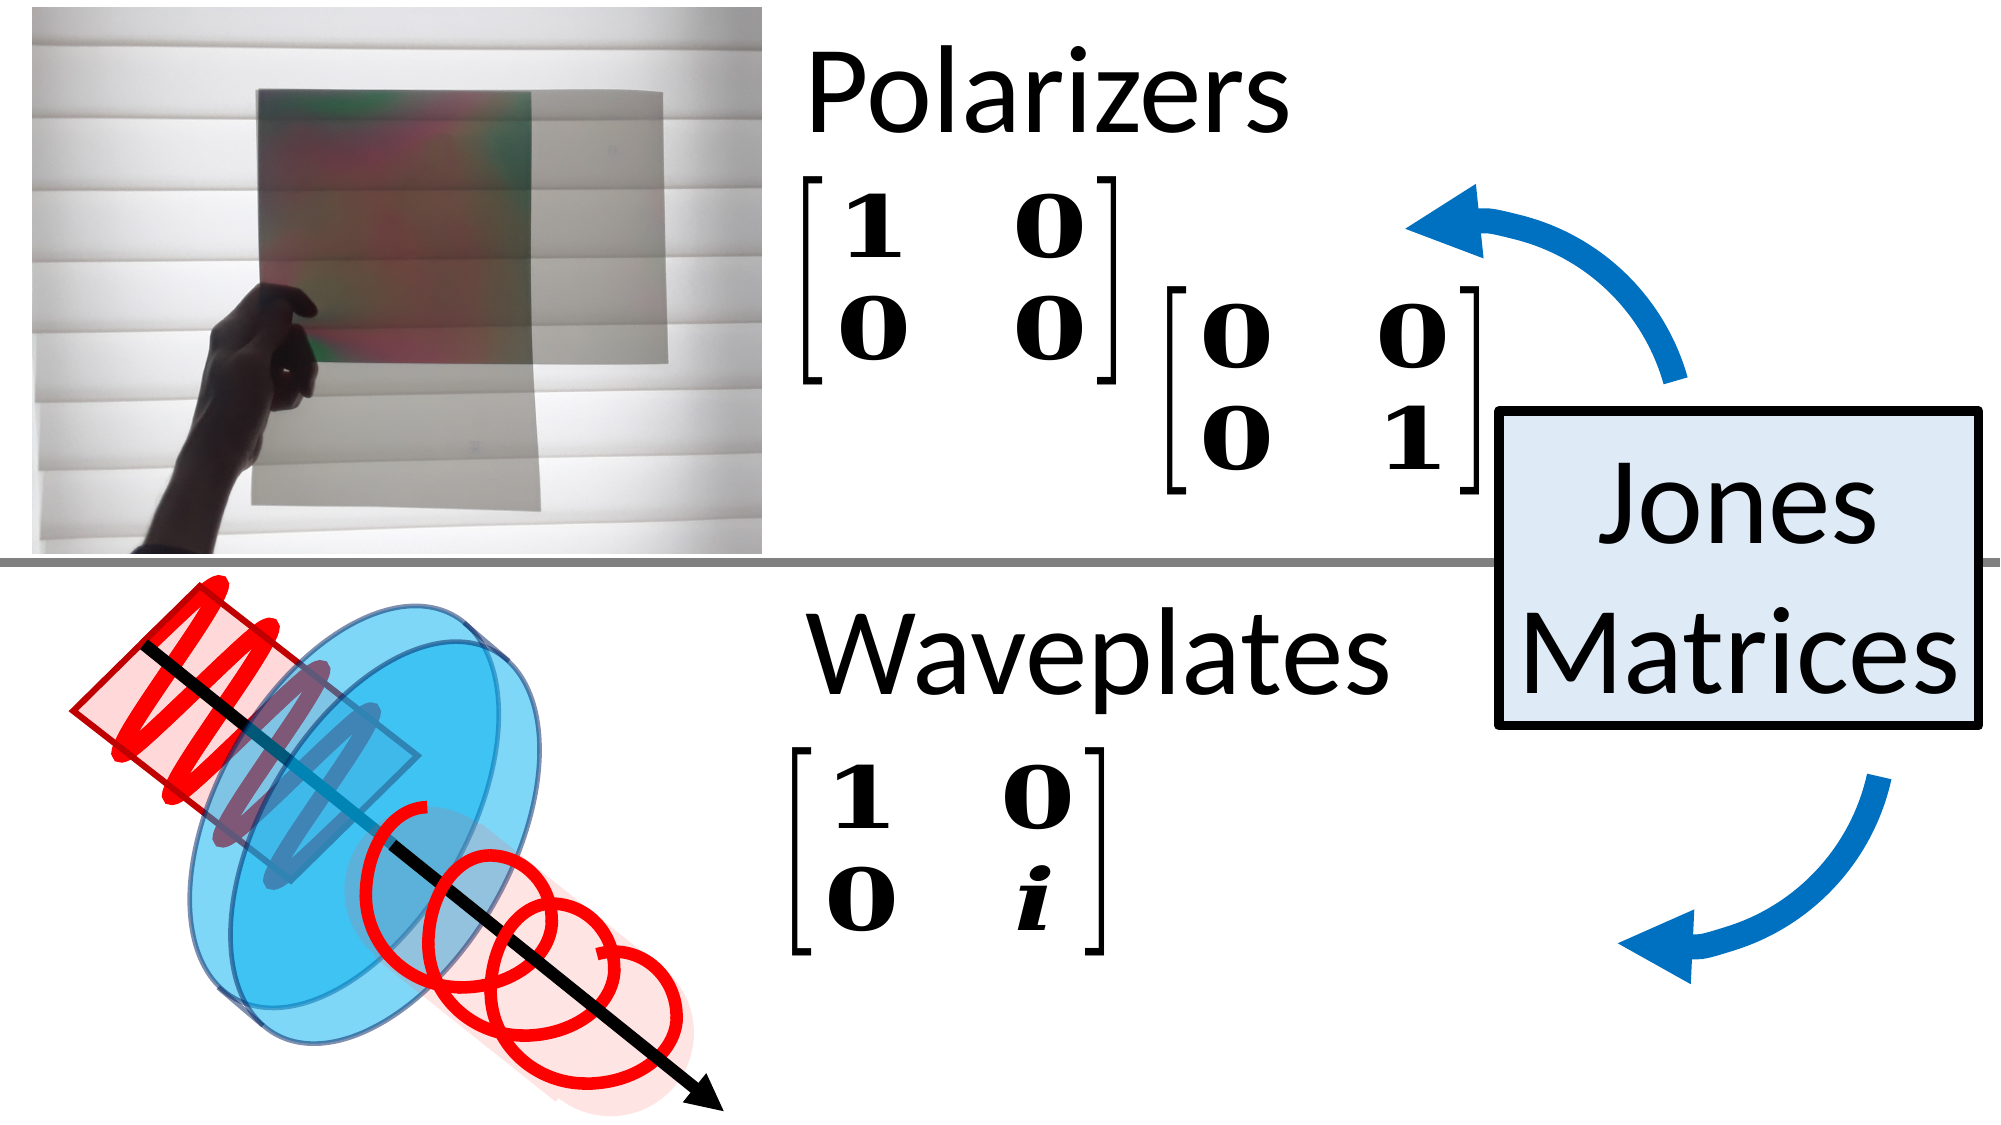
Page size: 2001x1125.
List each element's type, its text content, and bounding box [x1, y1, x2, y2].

text_box Jones Matrices [1499, 563, 1979, 726]
text_box Jones Matrices [1499, 410, 1979, 562]
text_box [32, 0, 1311, 554]
text_box [1405, 219, 1677, 441]
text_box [95, 562, 1411, 1117]
text_box [1617, 729, 1880, 952]
